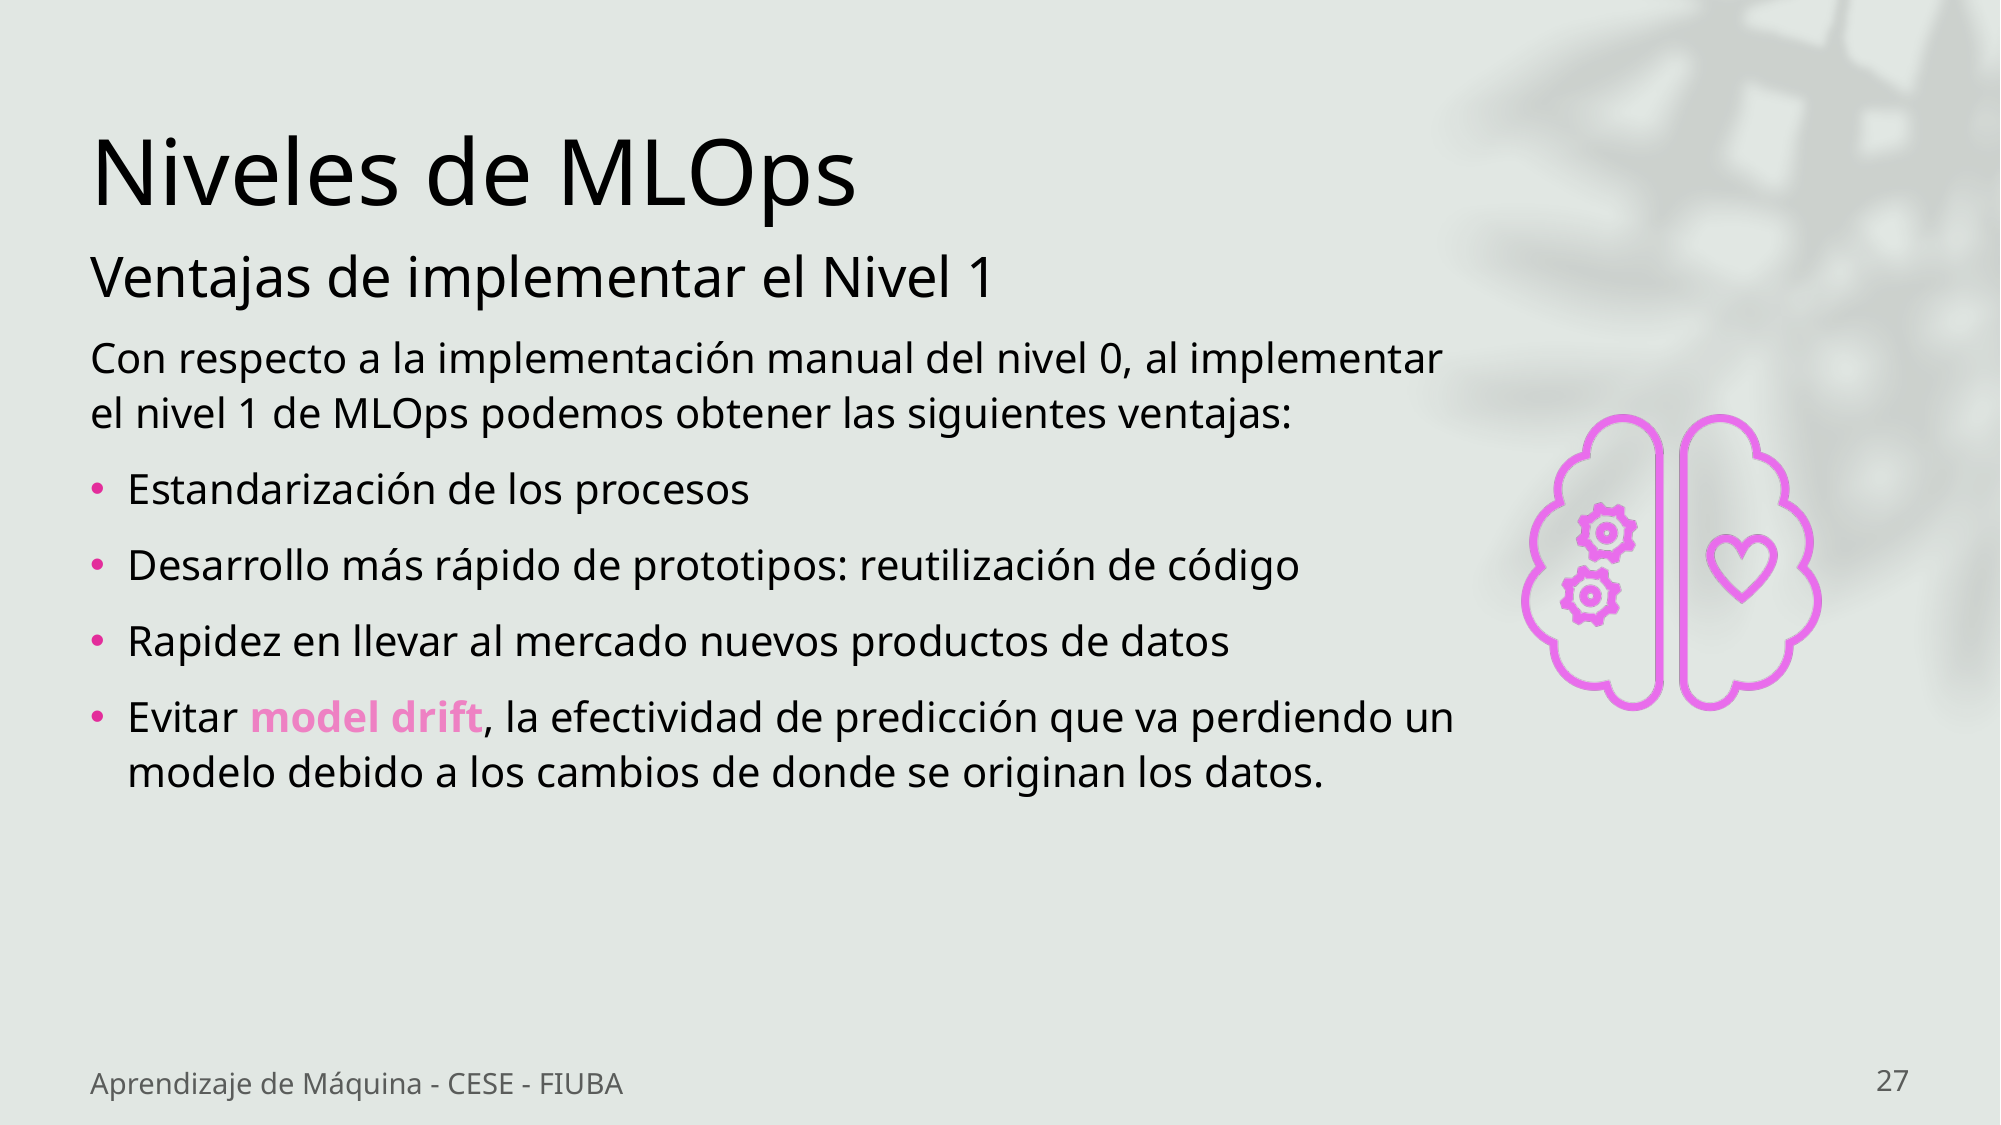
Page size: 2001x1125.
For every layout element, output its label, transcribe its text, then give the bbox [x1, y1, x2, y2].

footer Aprendizaje de Máquina - CESE - FIUBA [75, 1052, 751, 1113]
picture [1479, 370, 1864, 755]
list Con respecto a la implementación manual del nivel 0, al implementar el nivel 1 de MLOps podemos obtener las siguientes ventajas: Estandarización de los procesos Desarrollo más rápido de prototipos: reutilización de código Rapidez en llevar al mercado nuevos productos de datos Evitar model drift, la efectividad de predicción que va perdiendo un modelo debido a los cambios de donde se originan los datos. [75, 319, 1475, 1009]
text_box Ventajas de implementar el Nivel 1 [75, 234, 1863, 317]
slide_number 27 [1474, 1052, 1925, 1113]
title Niveles de MLOps [75, 60, 1863, 234]
